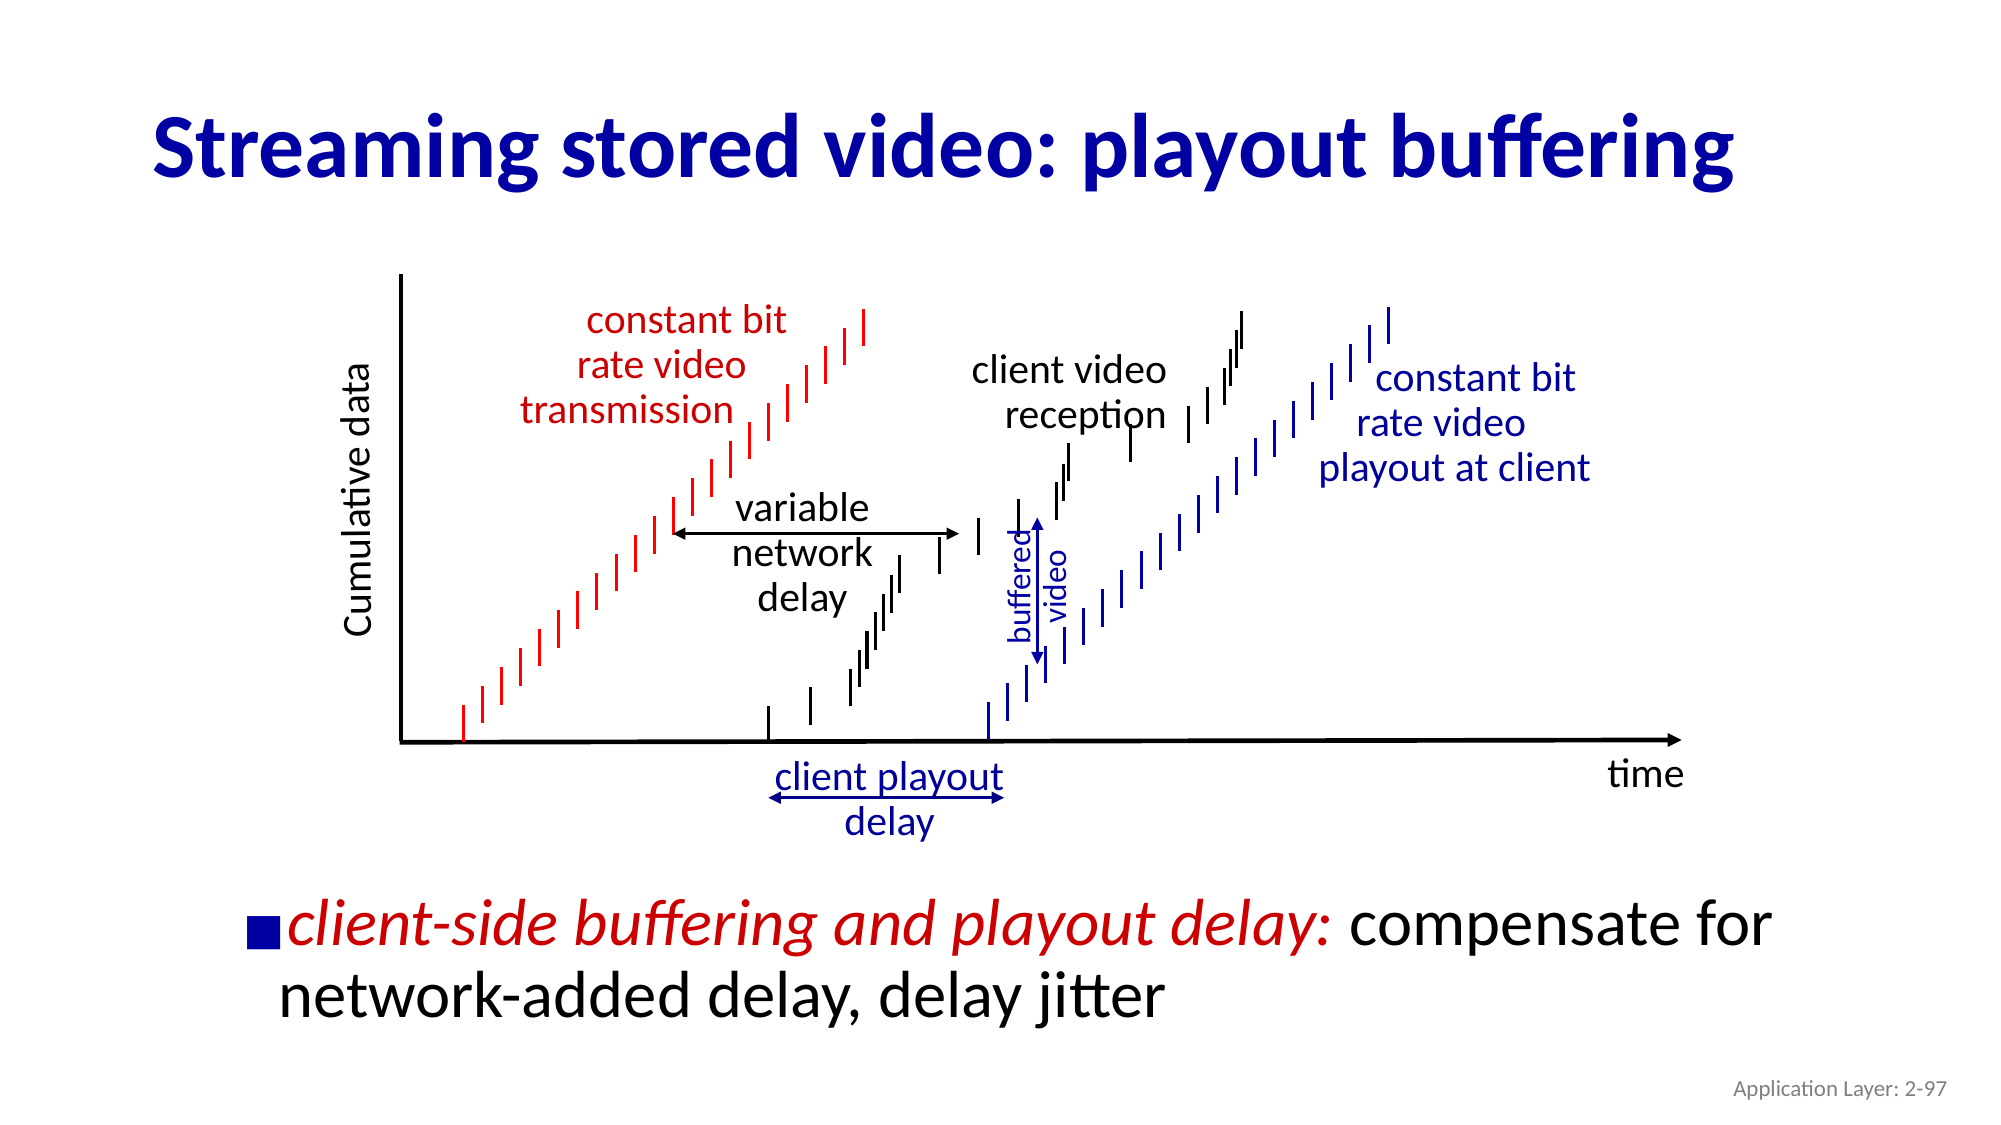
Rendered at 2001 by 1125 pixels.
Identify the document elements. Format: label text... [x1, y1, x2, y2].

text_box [399, 739, 458, 743]
text_box client-side buffering and playout delay: compensate for network-added delay, delay jitter [205, 880, 1931, 1027]
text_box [672, 329, 747, 744]
title Streaming stored video: playout buffering [137, 74, 1863, 221]
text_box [463, 327, 745, 743]
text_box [1614, 739, 1682, 743]
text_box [751, 325, 1610, 853]
slide_number Application Layer: 2-‹#› [1512, 1056, 1963, 1117]
text_box Cumulative data [324, 331, 388, 653]
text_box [993, 512, 1083, 665]
text_box time [1614, 743, 1702, 804]
text_box constant bit rate video transmission [504, 290, 814, 326]
